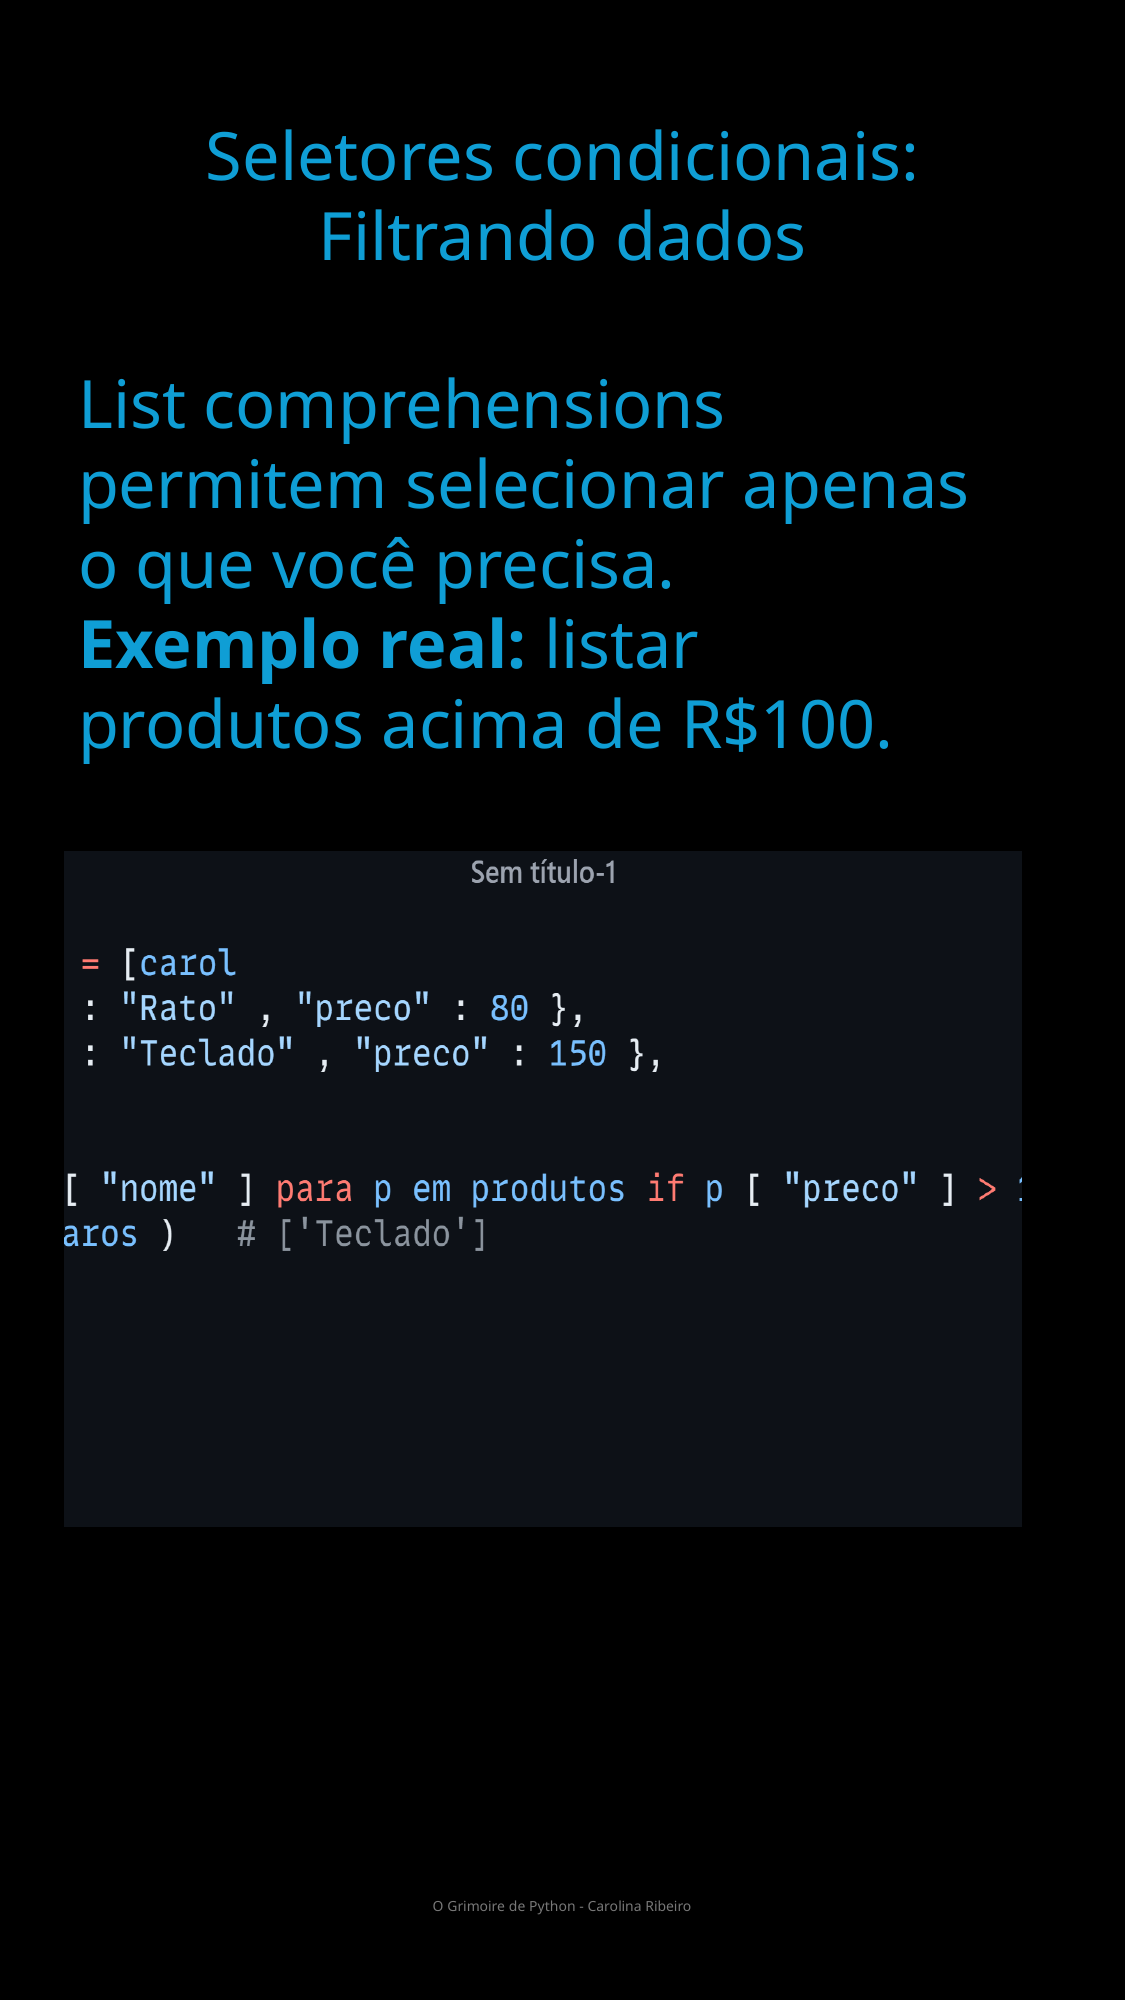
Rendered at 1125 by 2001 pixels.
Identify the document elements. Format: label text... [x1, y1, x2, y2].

footer O Grimoire de Python - Carolina Ribeiro [372, 1853, 753, 1961]
picture [63, 850, 1022, 1527]
text_box List comprehensions permitem selecionar apenas o que você precisa. Exemplo real: listar produtos acima de R$100. [63, 354, 986, 815]
text_box Seletores condicionais: Filtrando dados [103, 105, 1023, 281]
